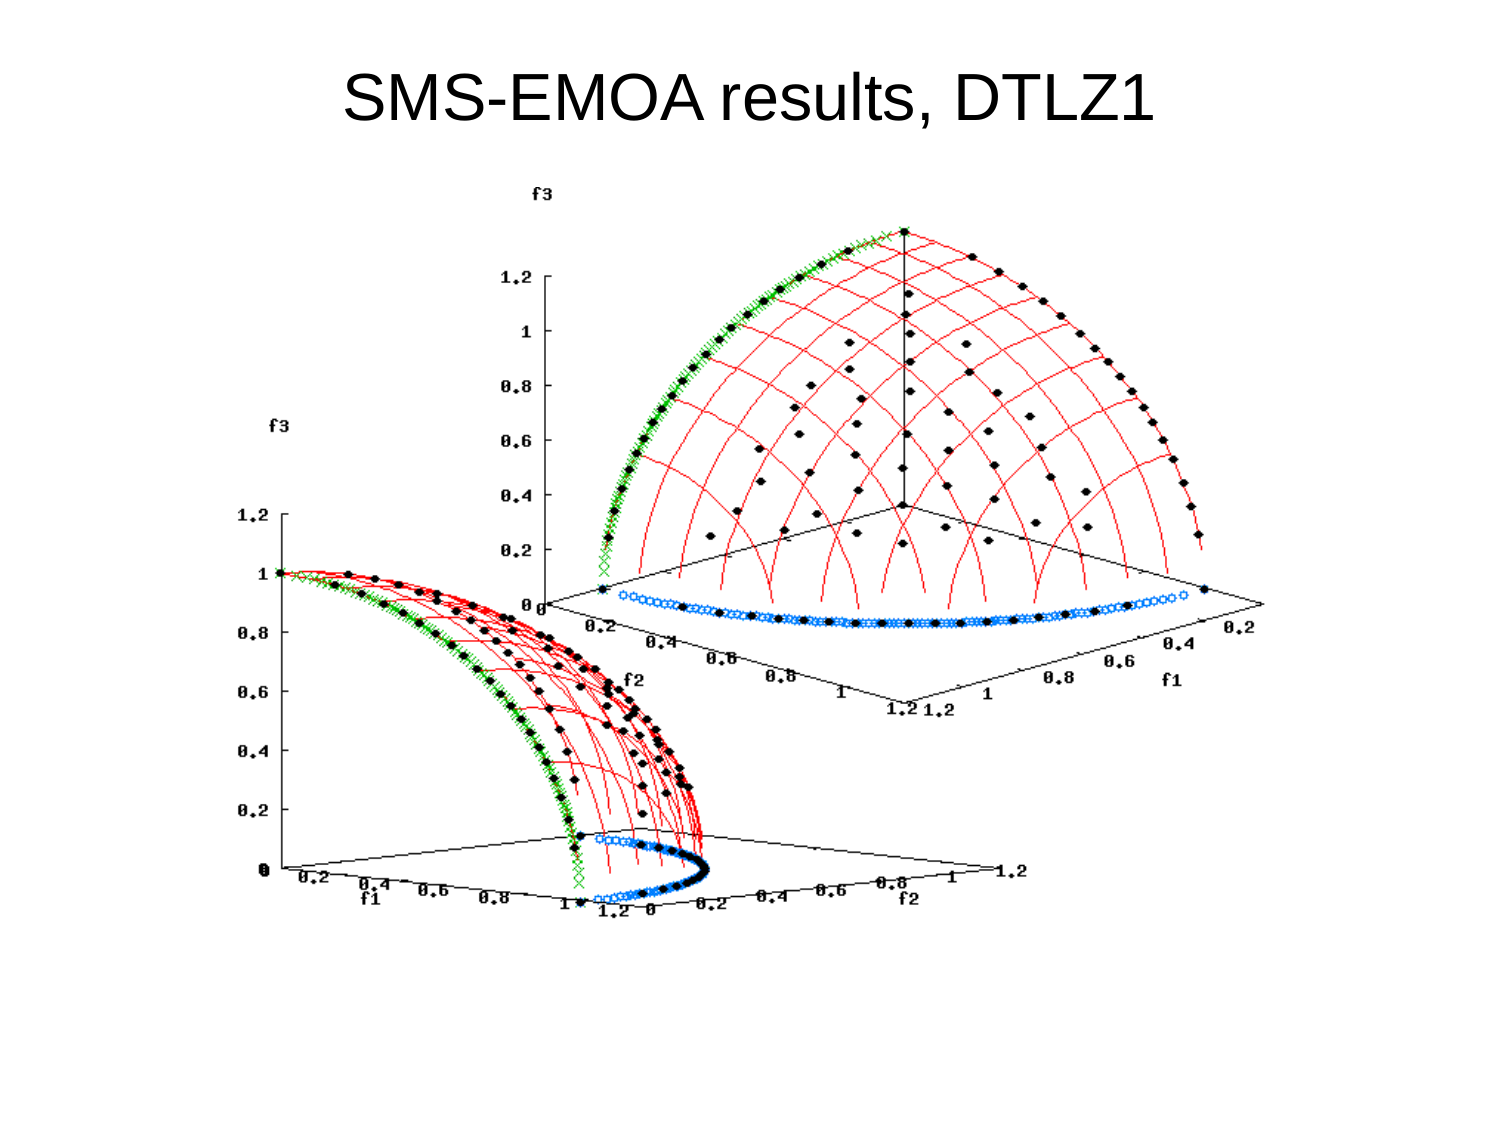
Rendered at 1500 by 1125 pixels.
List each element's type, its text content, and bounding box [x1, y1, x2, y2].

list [234, 187, 1266, 931]
title SMS-EMOA results, DTLZ1 [0, 0, 1500, 188]
